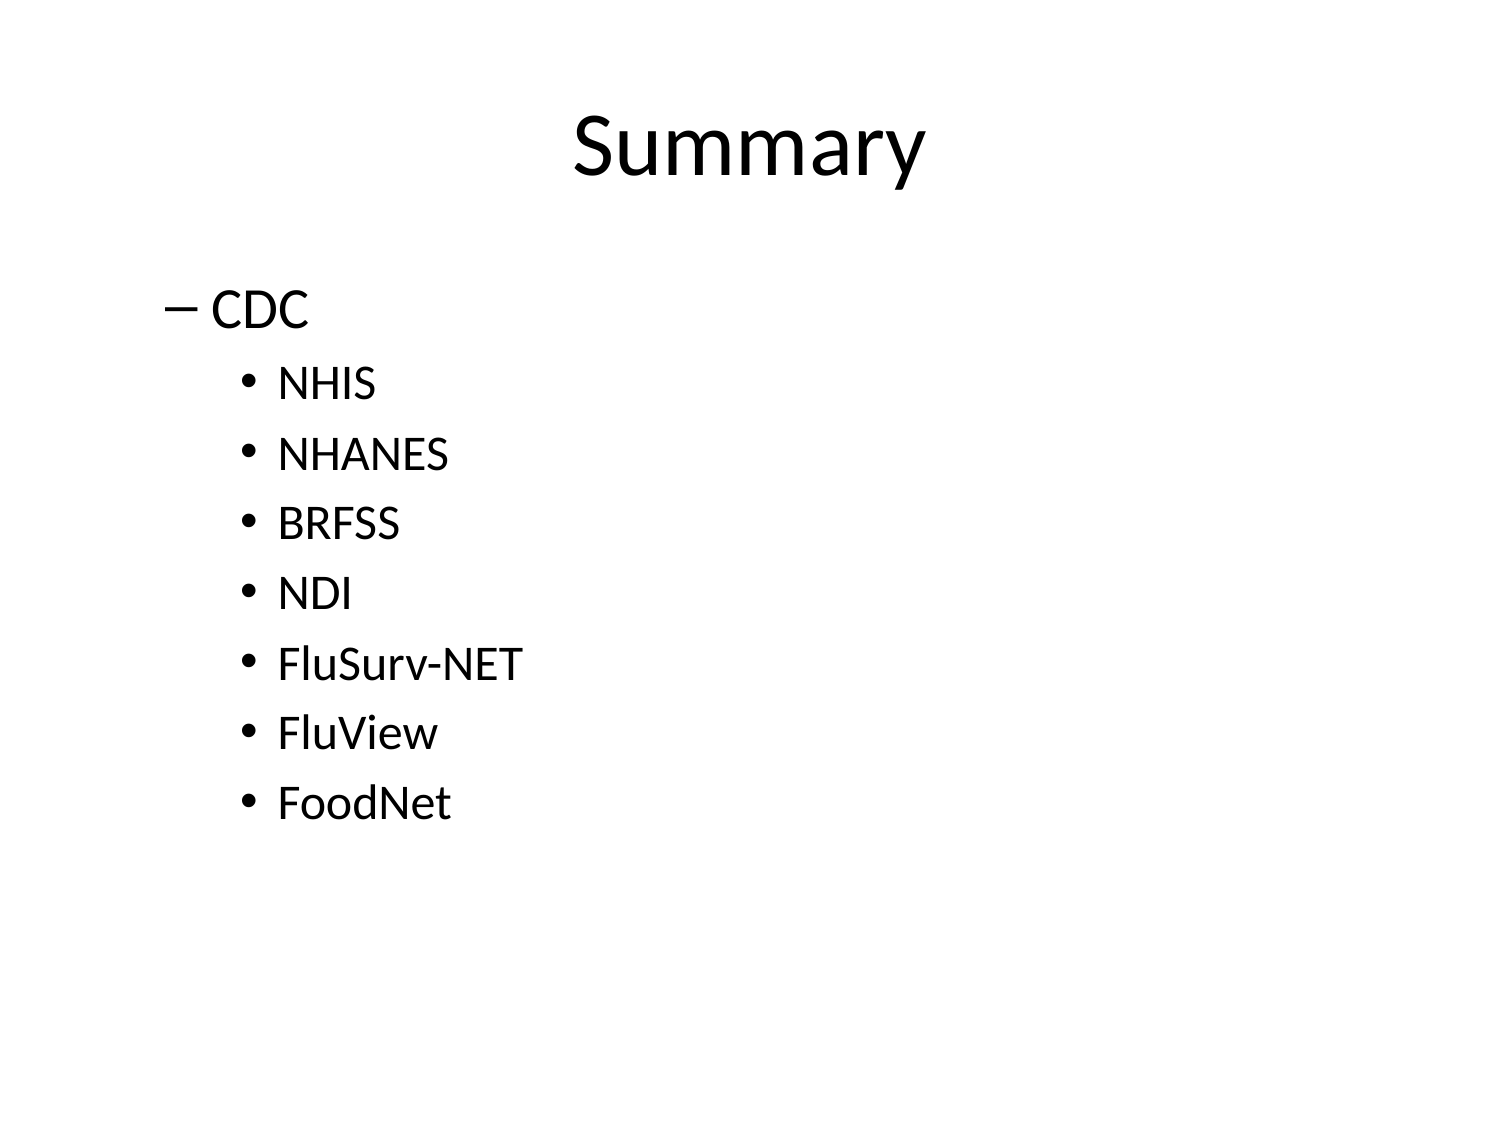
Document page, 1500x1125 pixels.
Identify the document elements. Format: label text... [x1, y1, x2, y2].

title Summary [75, 45, 1425, 233]
list CDC NHIS NHANES BRFSS NDI FluSurv-NET FluView FoodNet [75, 262, 1425, 1005]
